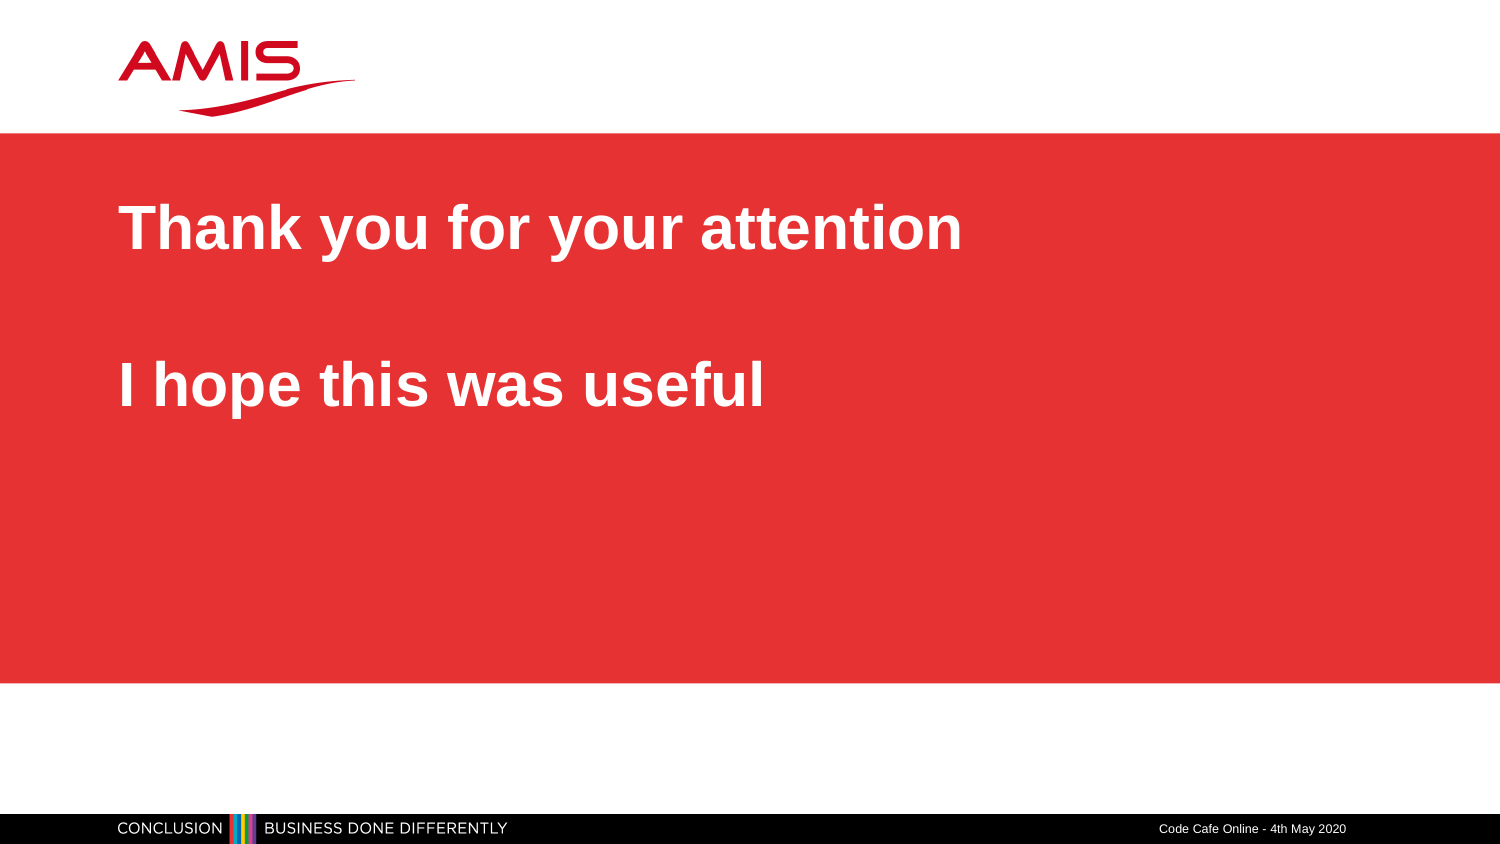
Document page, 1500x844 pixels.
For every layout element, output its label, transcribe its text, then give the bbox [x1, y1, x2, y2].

footer Code Cafe Online - 4th May 2020 [814, 820, 1347, 839]
picture [106, 17, 579, 125]
title Thank you for your attention I hope this was useful [118, 183, 1382, 597]
picture [239, 814, 1500, 844]
picture [0, 814, 236, 844]
